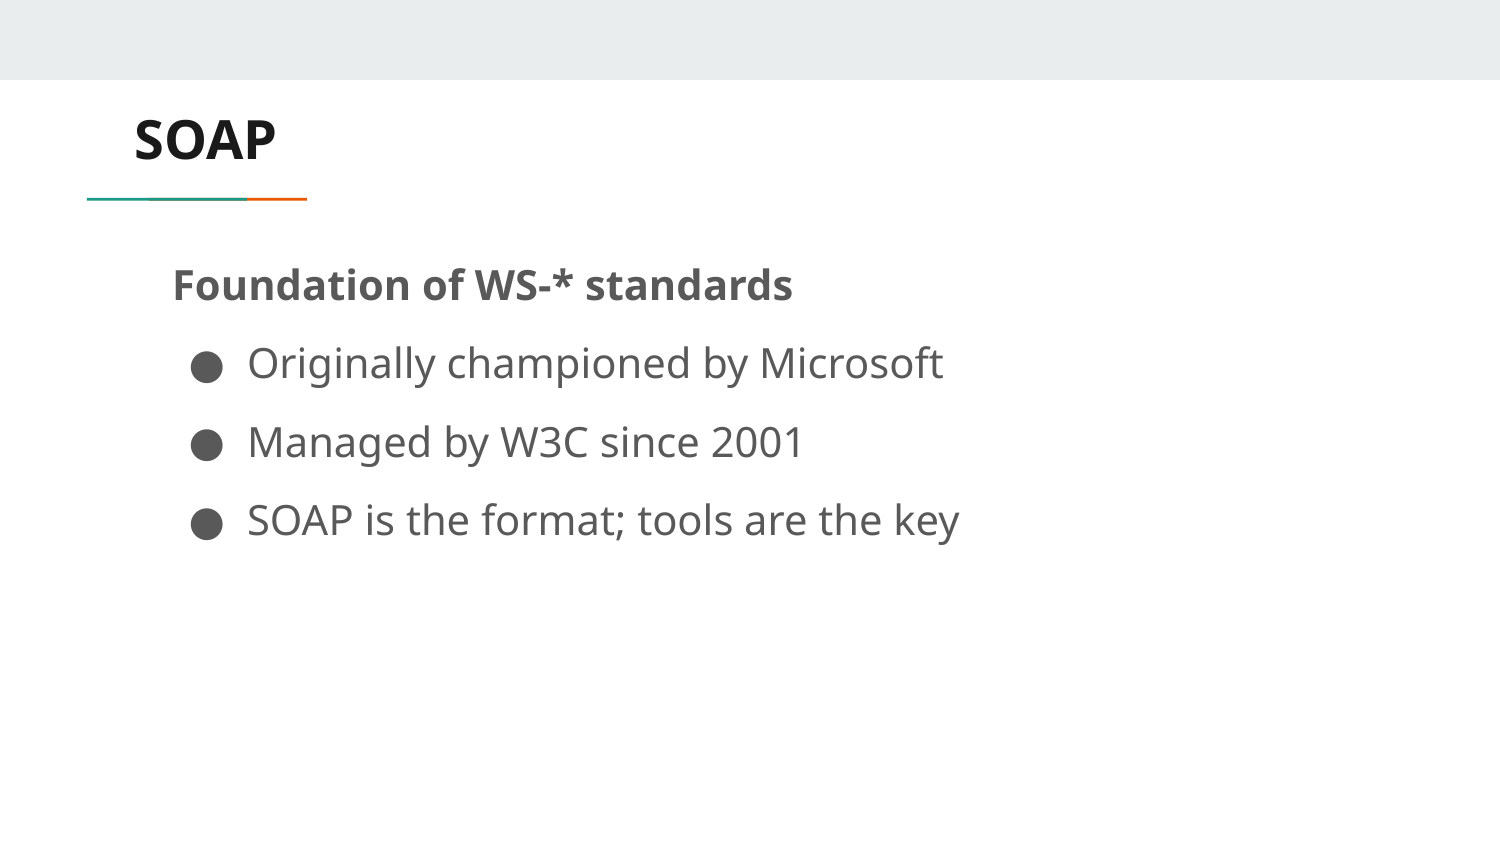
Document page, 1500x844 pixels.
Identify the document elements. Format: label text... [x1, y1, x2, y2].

title SOAP [119, 89, 1381, 178]
list Foundation of WS-* standards Originally championed by Microsoft Managed by W3C since 2001 SOAP is the format; tools are the key [157, 236, 1419, 608]
